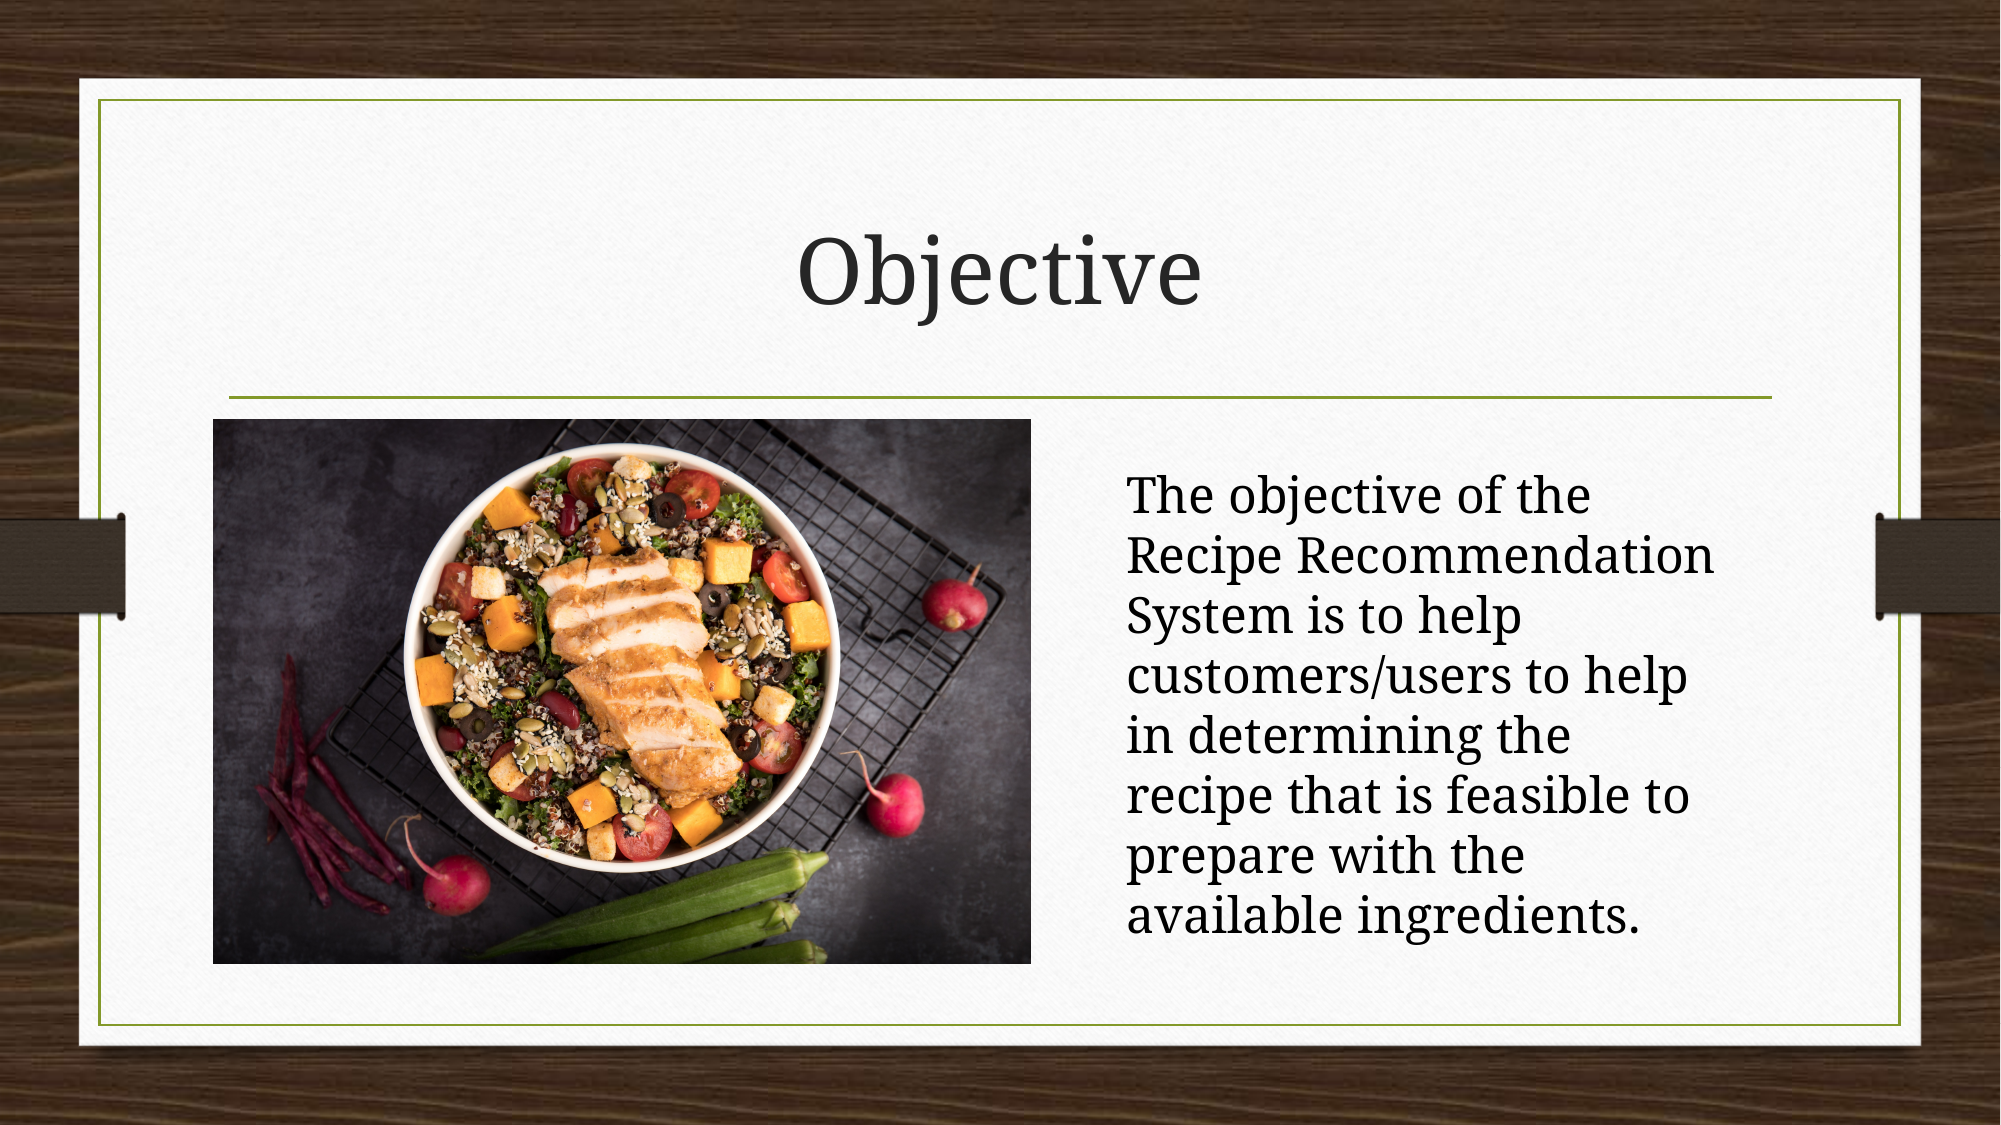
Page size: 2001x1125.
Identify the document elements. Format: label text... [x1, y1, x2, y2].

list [213, 419, 1031, 964]
picture [0, 0, 2001, 1125]
title Objective [212, 161, 1788, 375]
text_box The objective of the Recipe Recommendation System is to help customers/users to help in determining the recipe that is feasible to prepare with the available ingredients. [1111, 456, 1744, 951]
